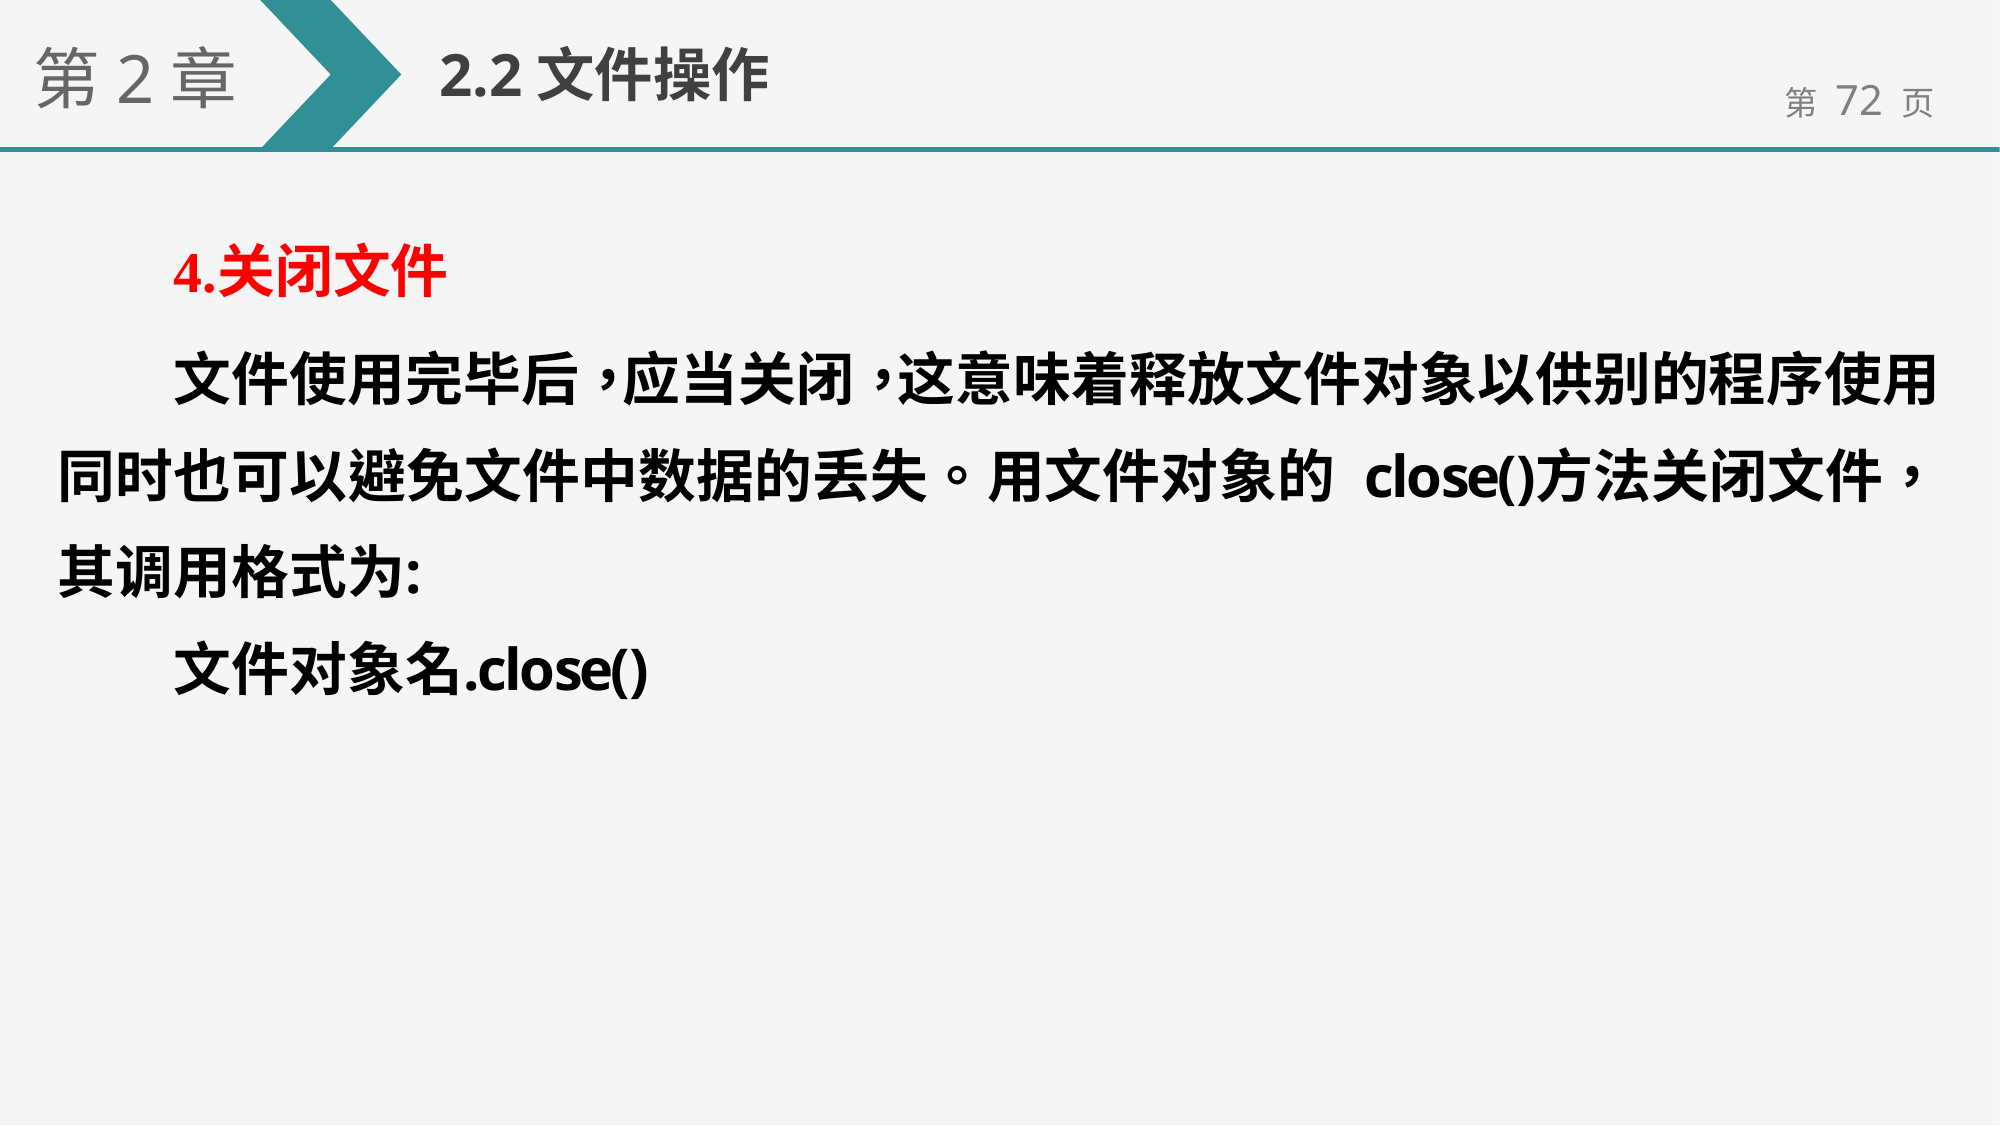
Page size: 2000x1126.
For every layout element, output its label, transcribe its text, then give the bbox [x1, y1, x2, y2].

text_box [258, 0, 403, 148]
text_box 第2章 [19, 29, 253, 125]
text_box 2.2文件操作 [424, 31, 1366, 116]
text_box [57, 217, 1937, 861]
